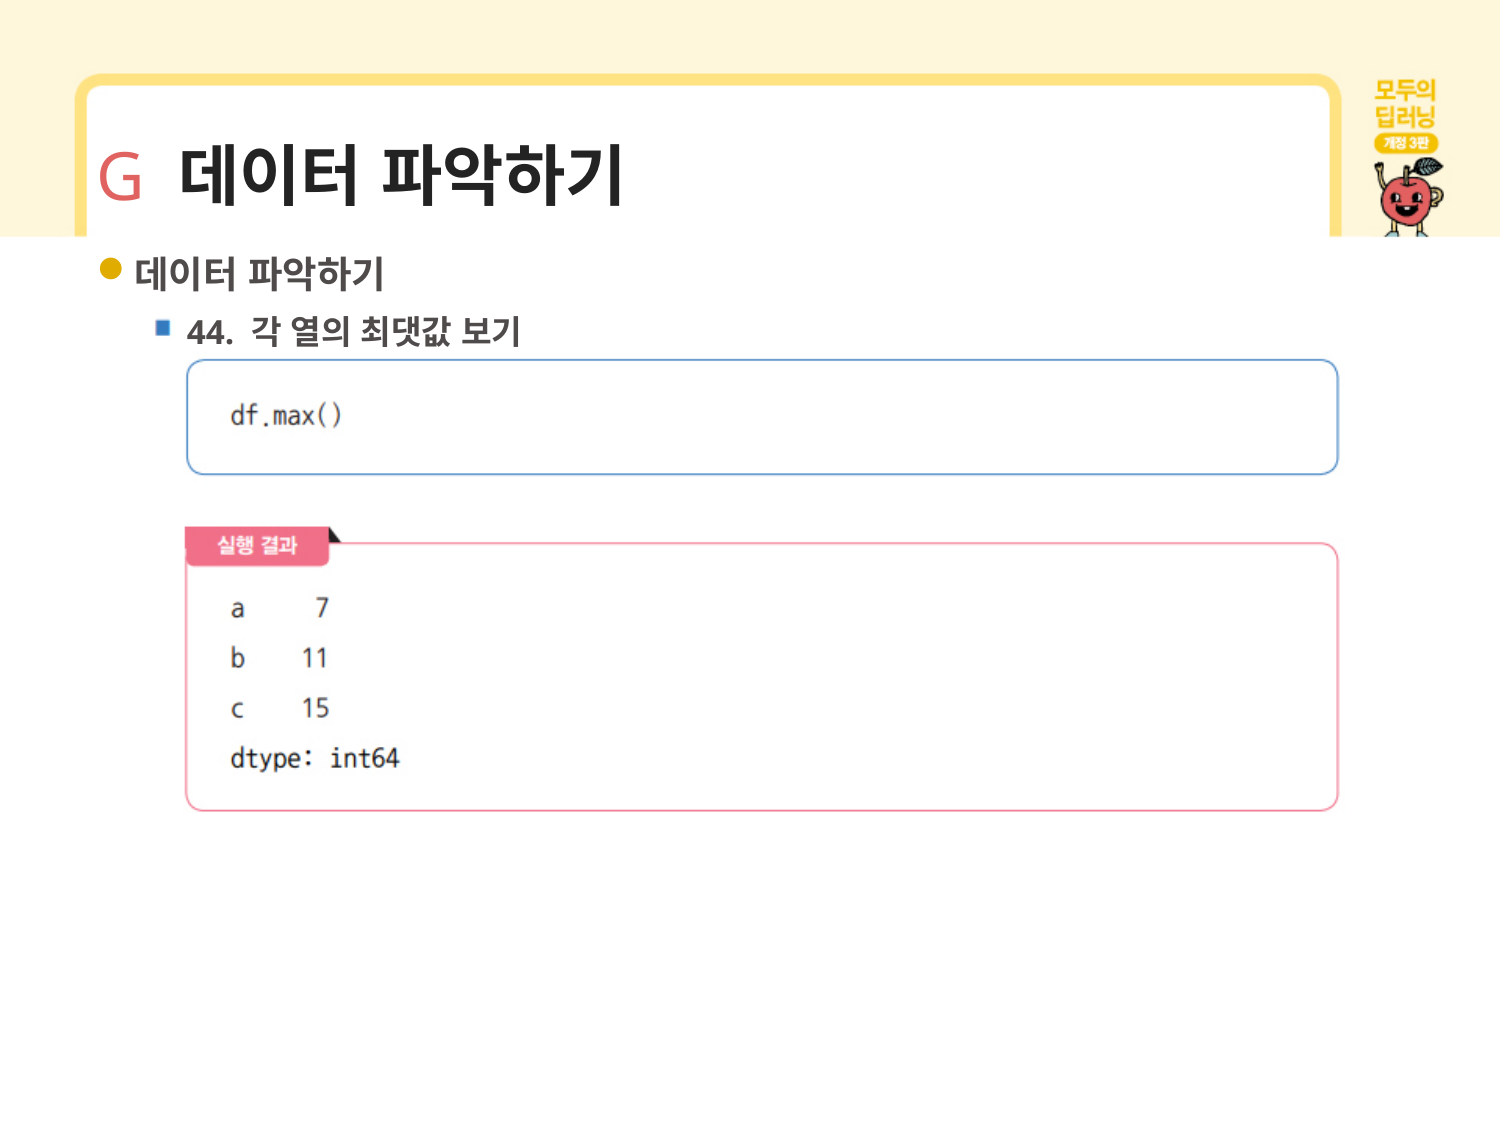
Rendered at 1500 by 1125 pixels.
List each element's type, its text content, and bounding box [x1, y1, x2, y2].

picture [0, 0, 1500, 1125]
title G 데이터 파악하기 [81, 90, 1412, 222]
list 데이터 파악하기 44. 각 열의 최댓값 보기 [81, 239, 1412, 1054]
